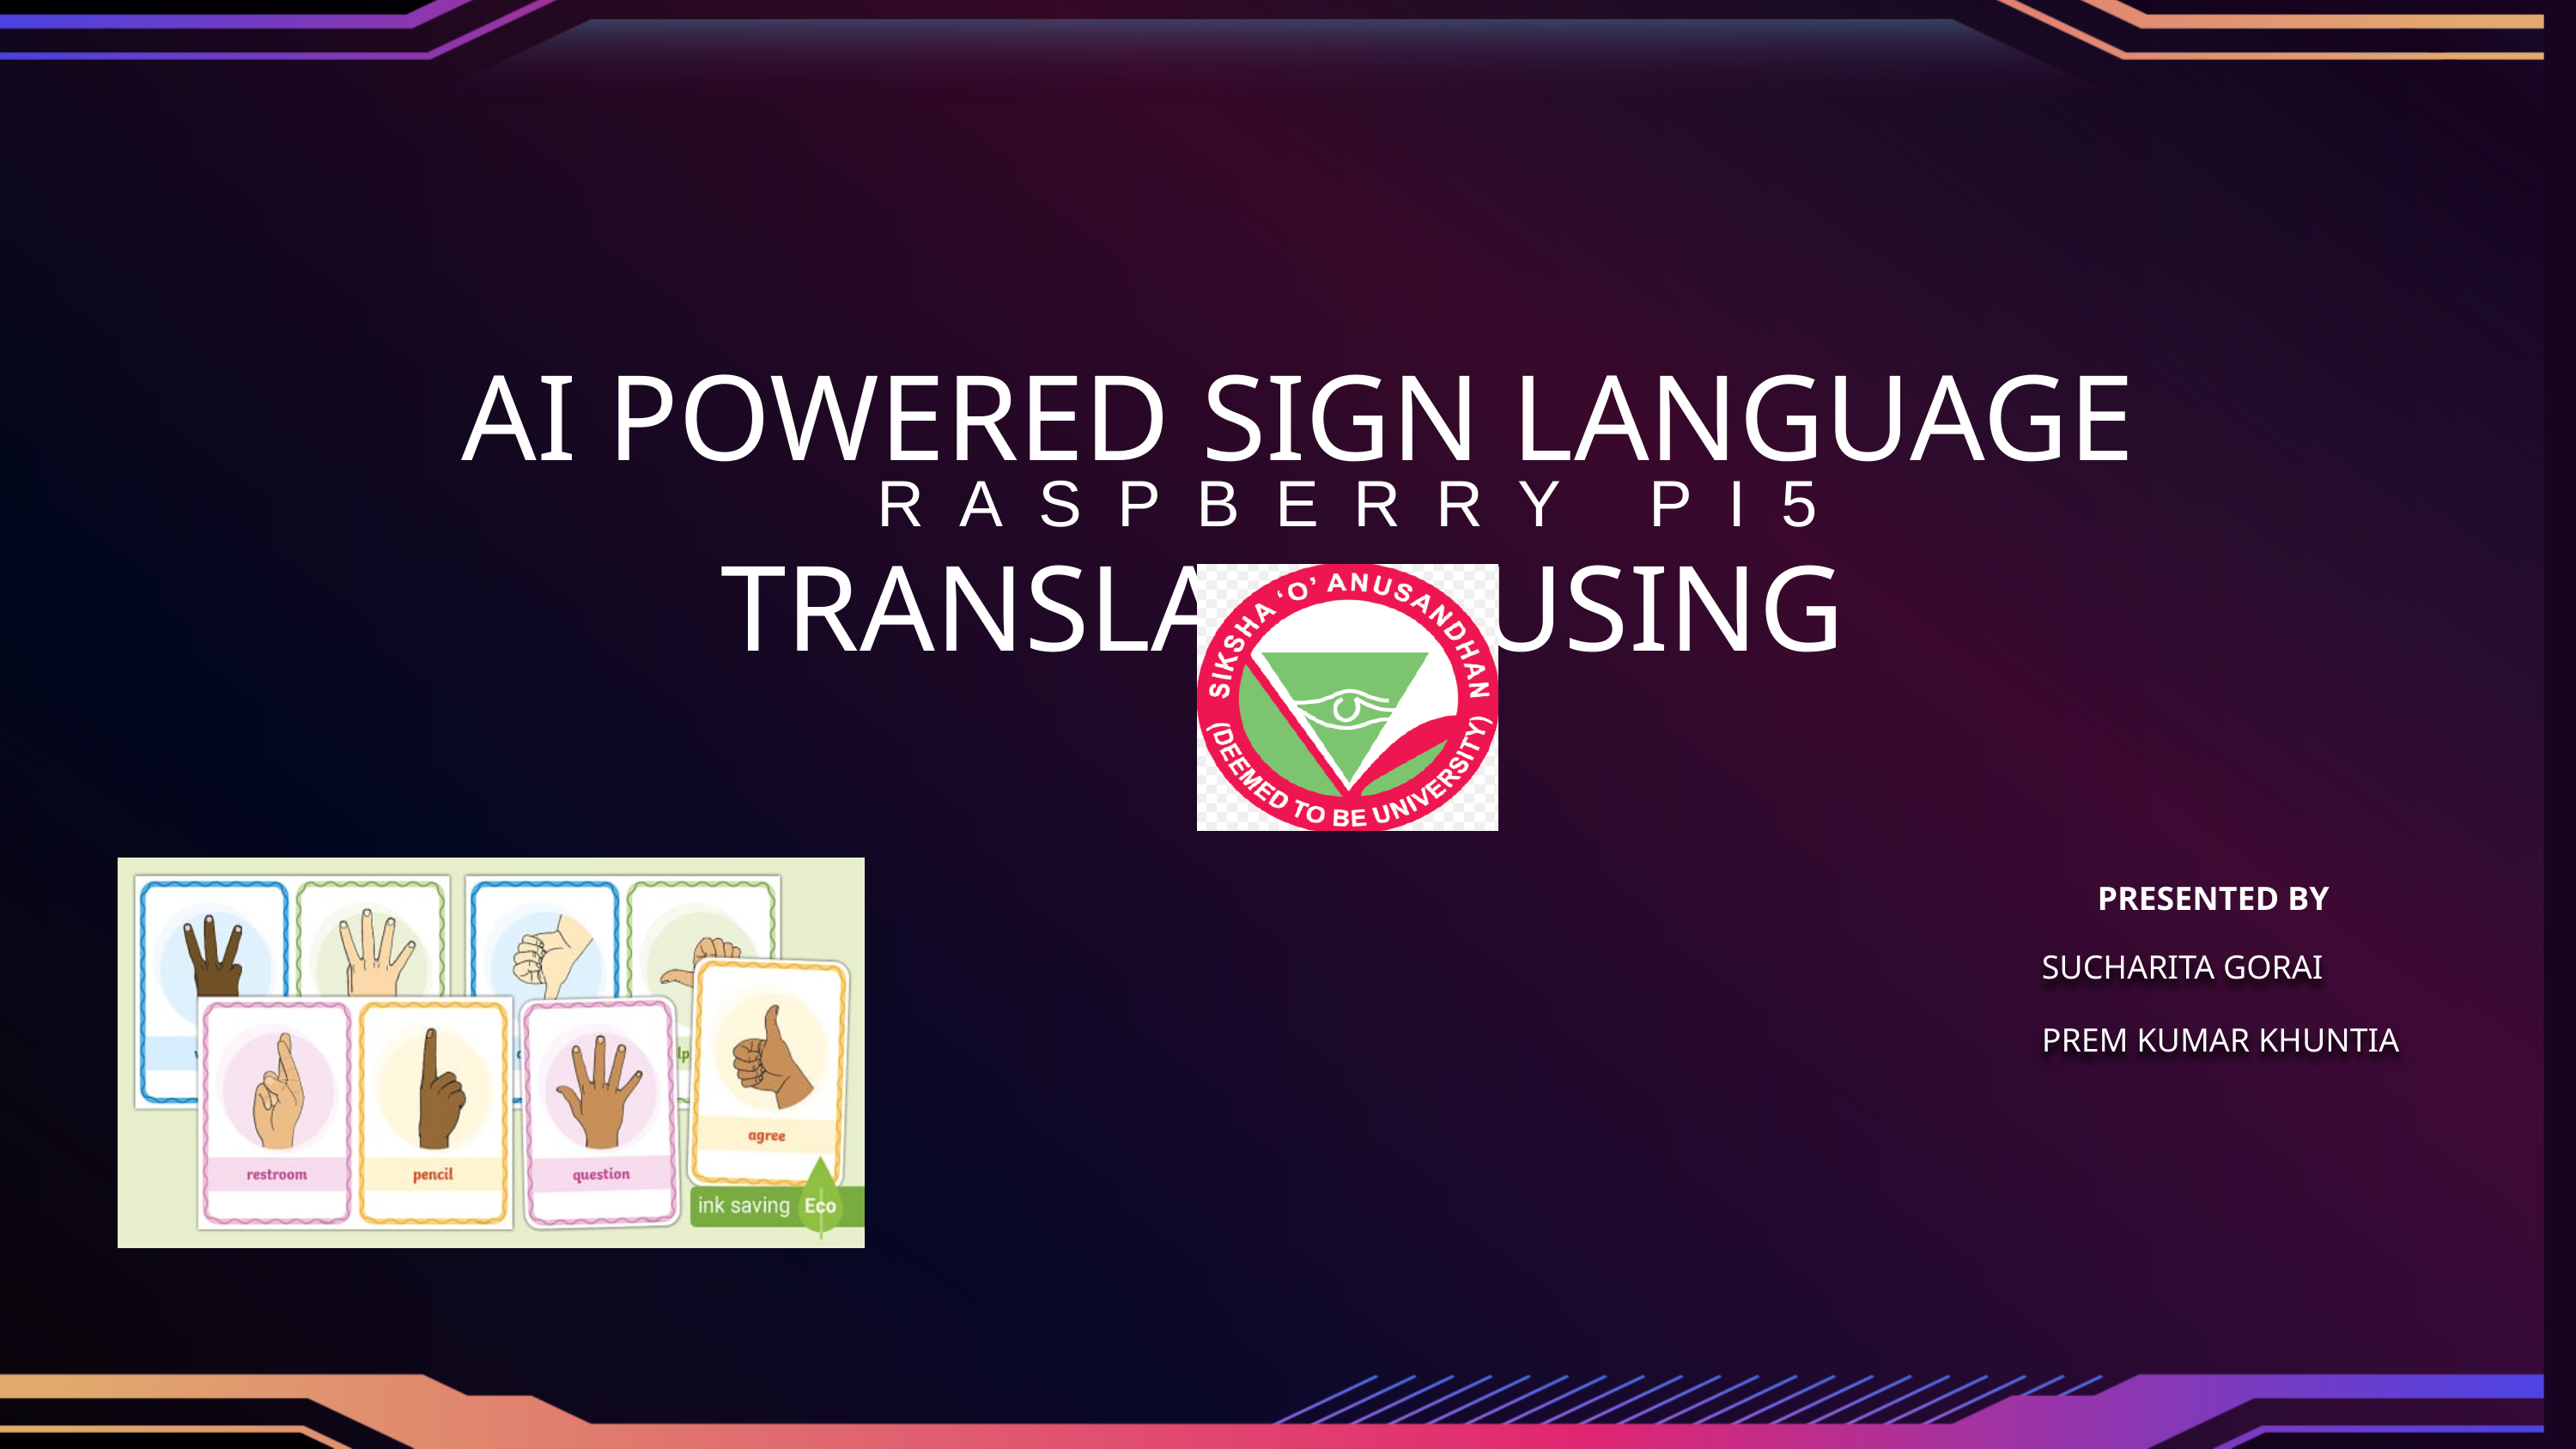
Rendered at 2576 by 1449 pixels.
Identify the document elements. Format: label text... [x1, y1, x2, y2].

text_box [0, 0, 2544, 1449]
text_box AI POWERED SIGN LANGUAGE TRANSLATOR USING [197, 292, 2400, 676]
text_box RASPBERRY PI5 [816, 447, 1880, 540]
text_box SUCHARITA GORAI PREM KUMAR KHUNTIA [2041, 912, 2576, 1100]
picture [118, 858, 865, 1248]
picture [1197, 564, 1499, 831]
text_box PRESENTED BY [2066, 864, 2351, 912]
